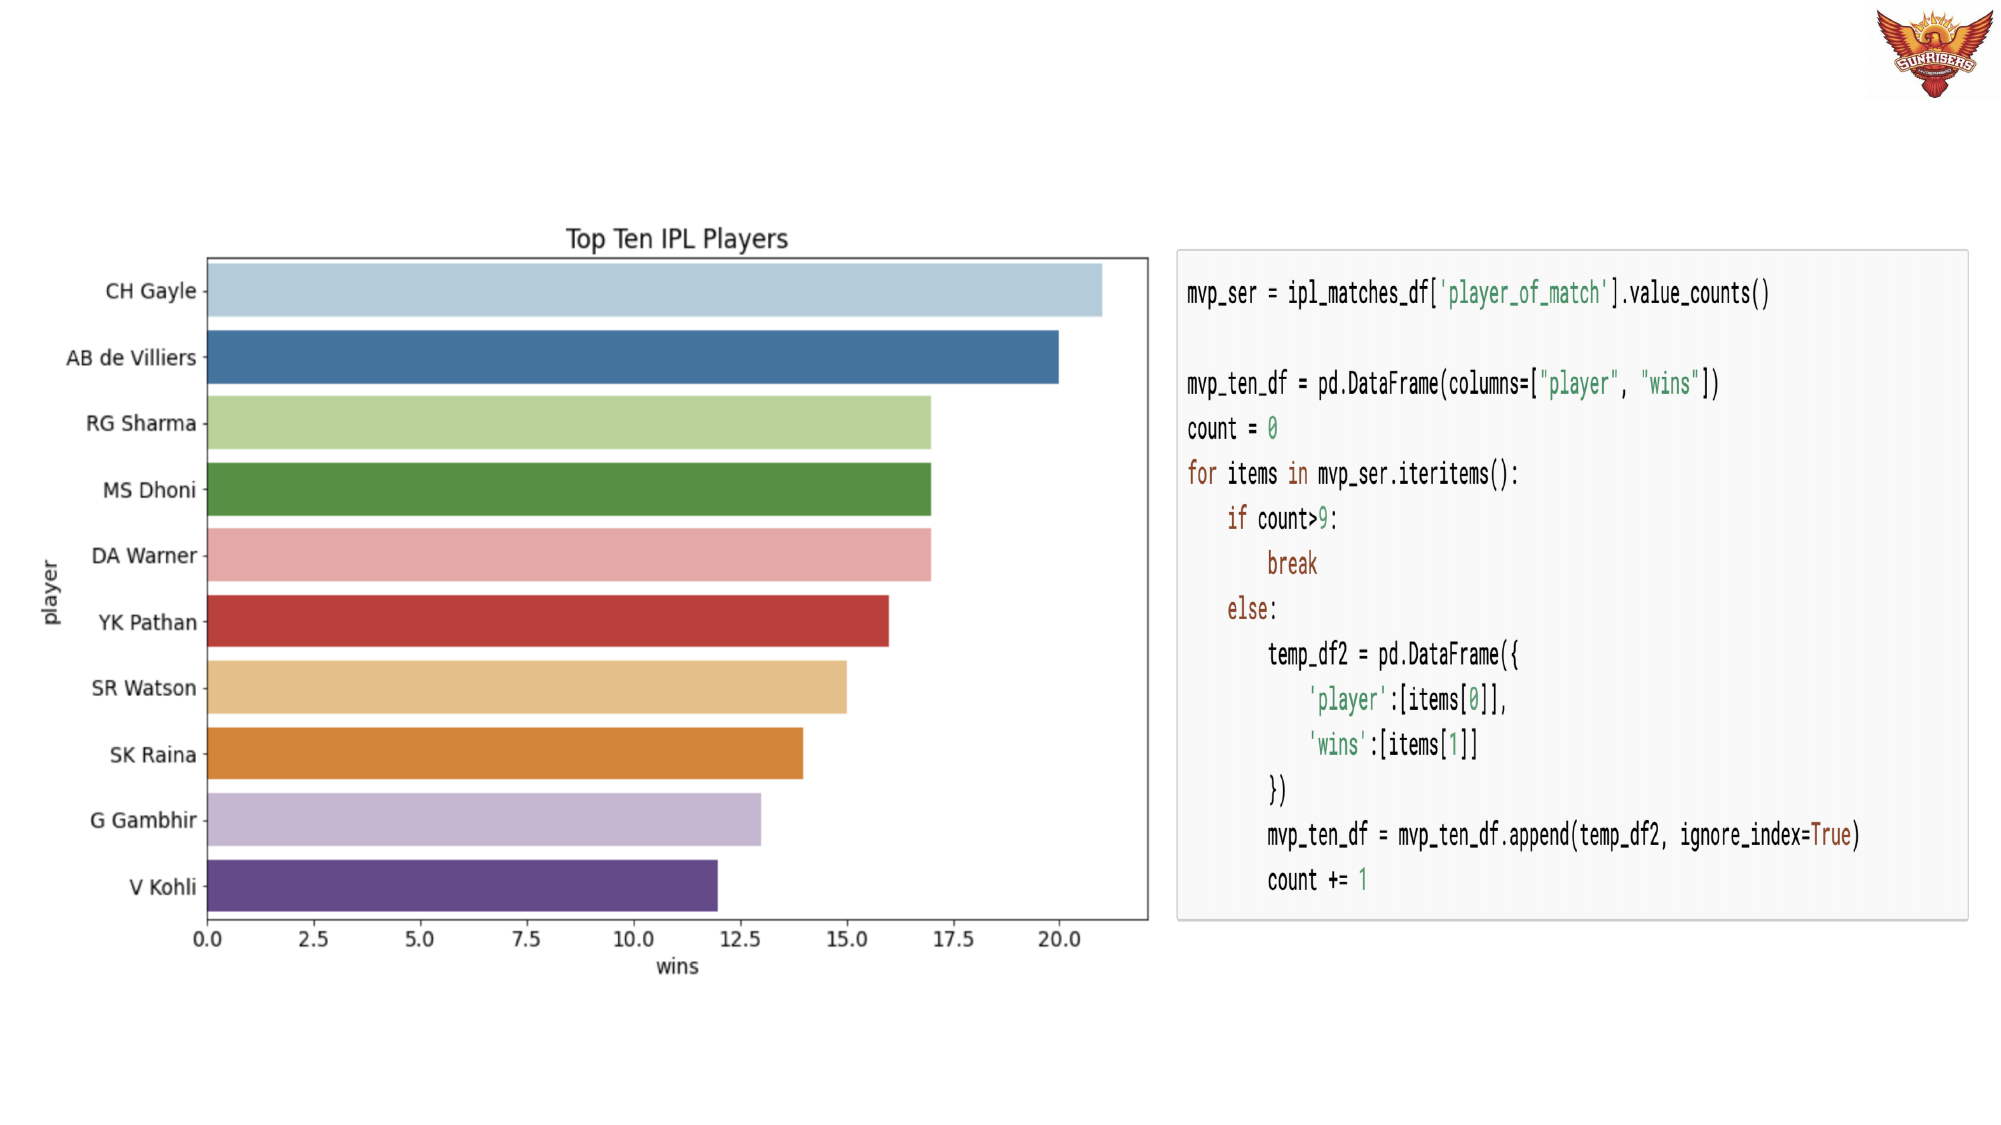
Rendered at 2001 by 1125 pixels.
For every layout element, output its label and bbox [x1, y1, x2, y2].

picture [1175, 245, 1972, 923]
picture [1867, 0, 2000, 99]
picture [24, 216, 1160, 991]
